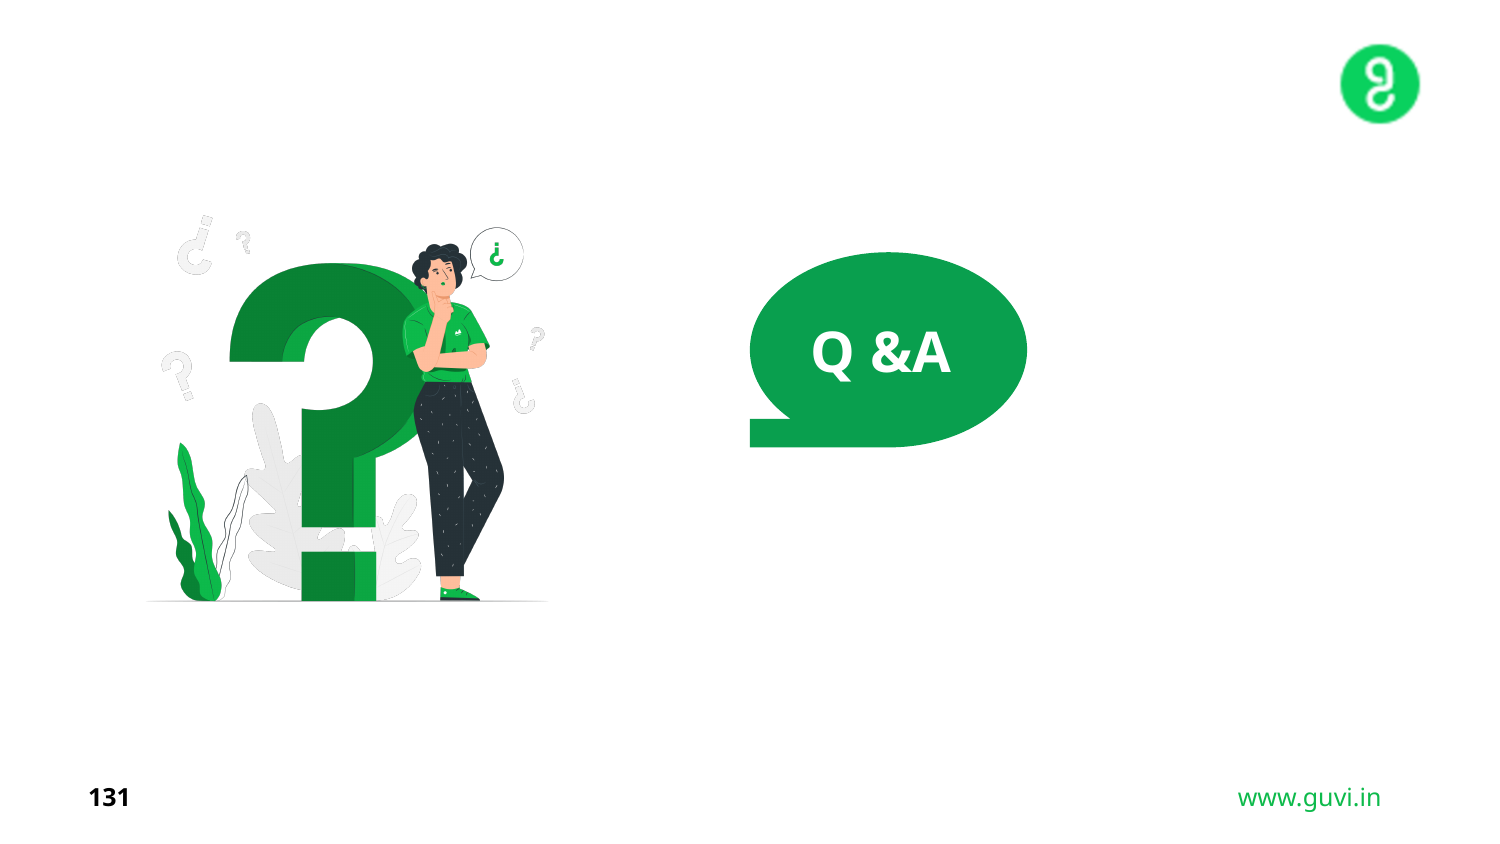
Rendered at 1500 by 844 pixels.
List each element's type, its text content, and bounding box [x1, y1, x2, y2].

footer www.guvi.in [890, 776, 1397, 822]
picture [1336, 42, 1434, 126]
slide_number 131 [73, 776, 411, 822]
picture [119, 178, 575, 634]
text_box Q &A [749, 252, 1028, 448]
